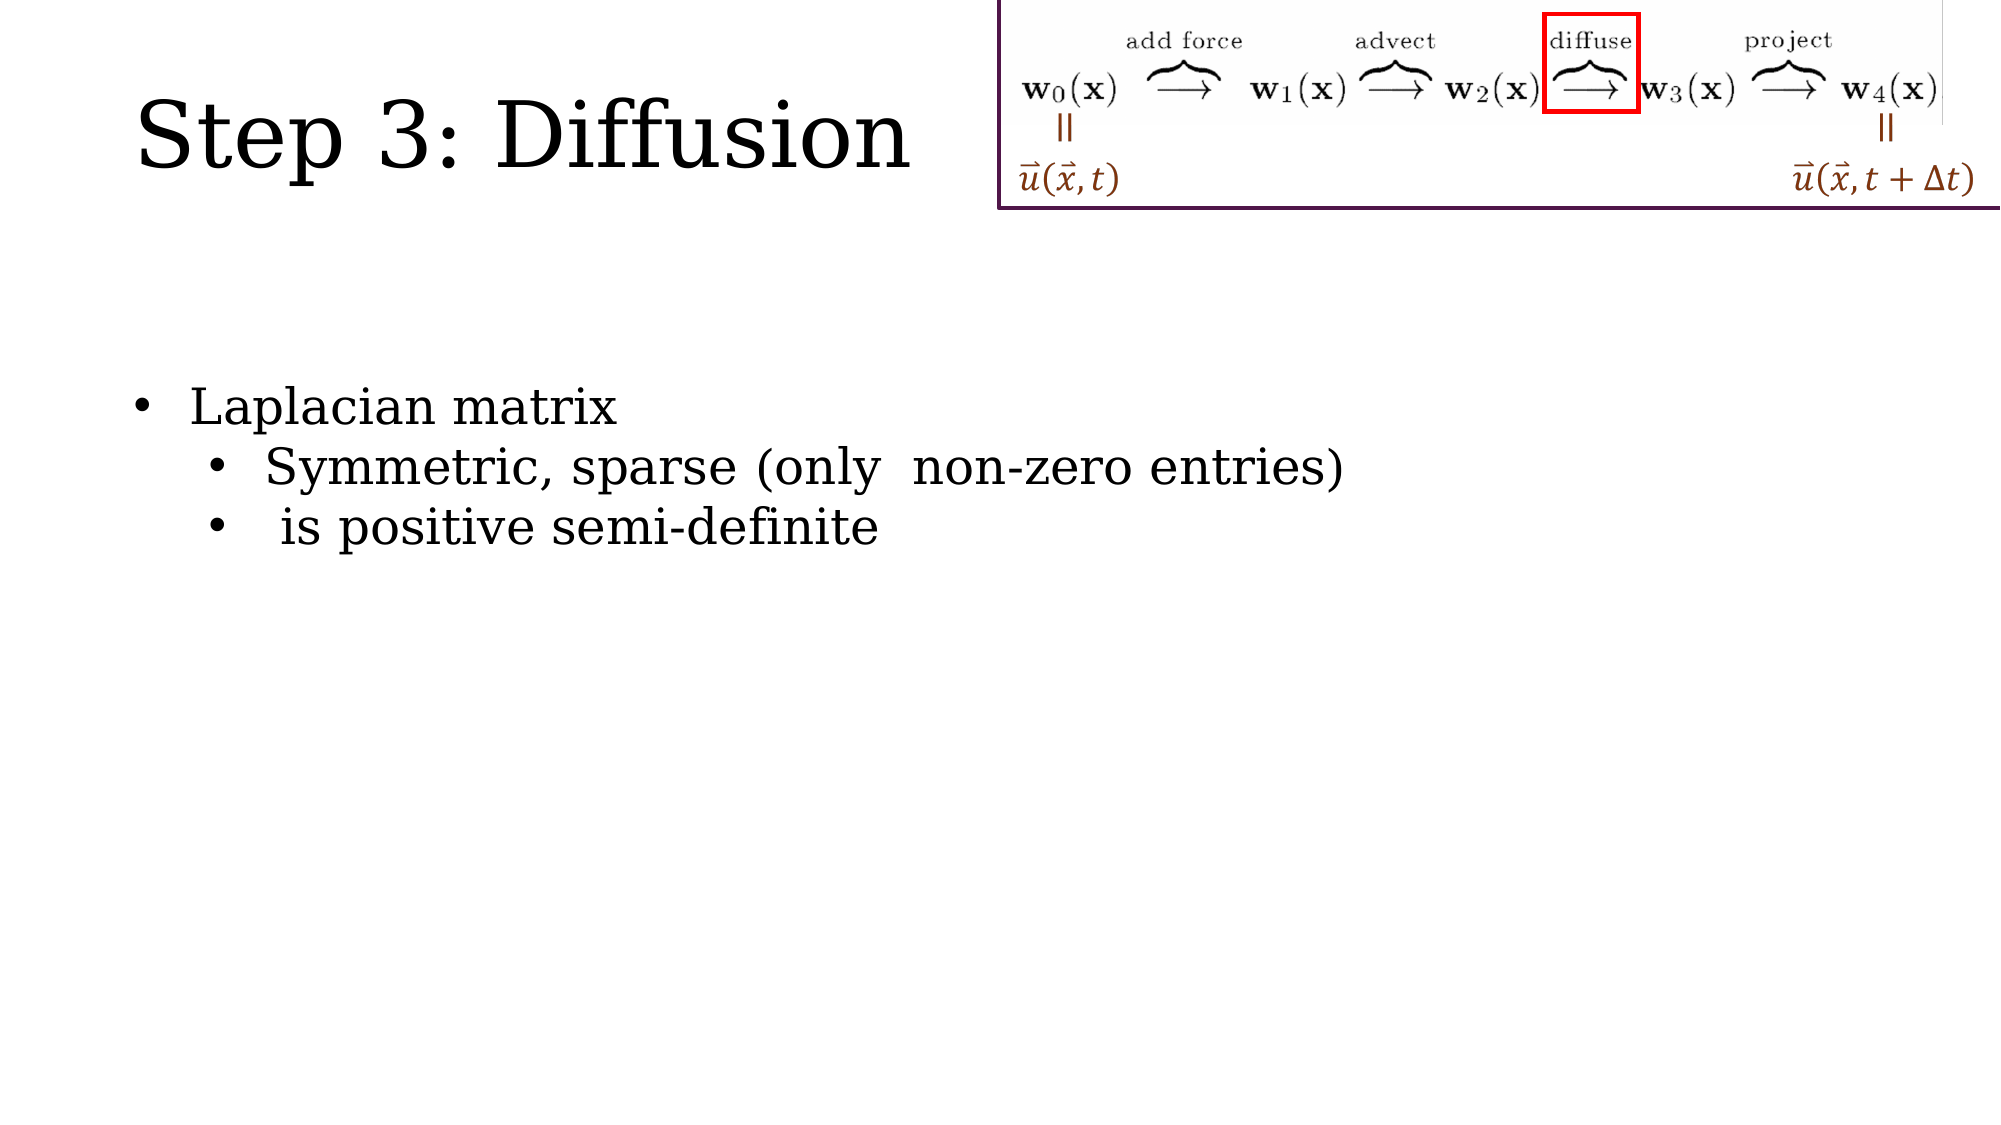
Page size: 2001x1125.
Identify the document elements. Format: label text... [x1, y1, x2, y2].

picture [1000, 0, 2000, 207]
title Step 3: Diffusion [118, 29, 1844, 247]
